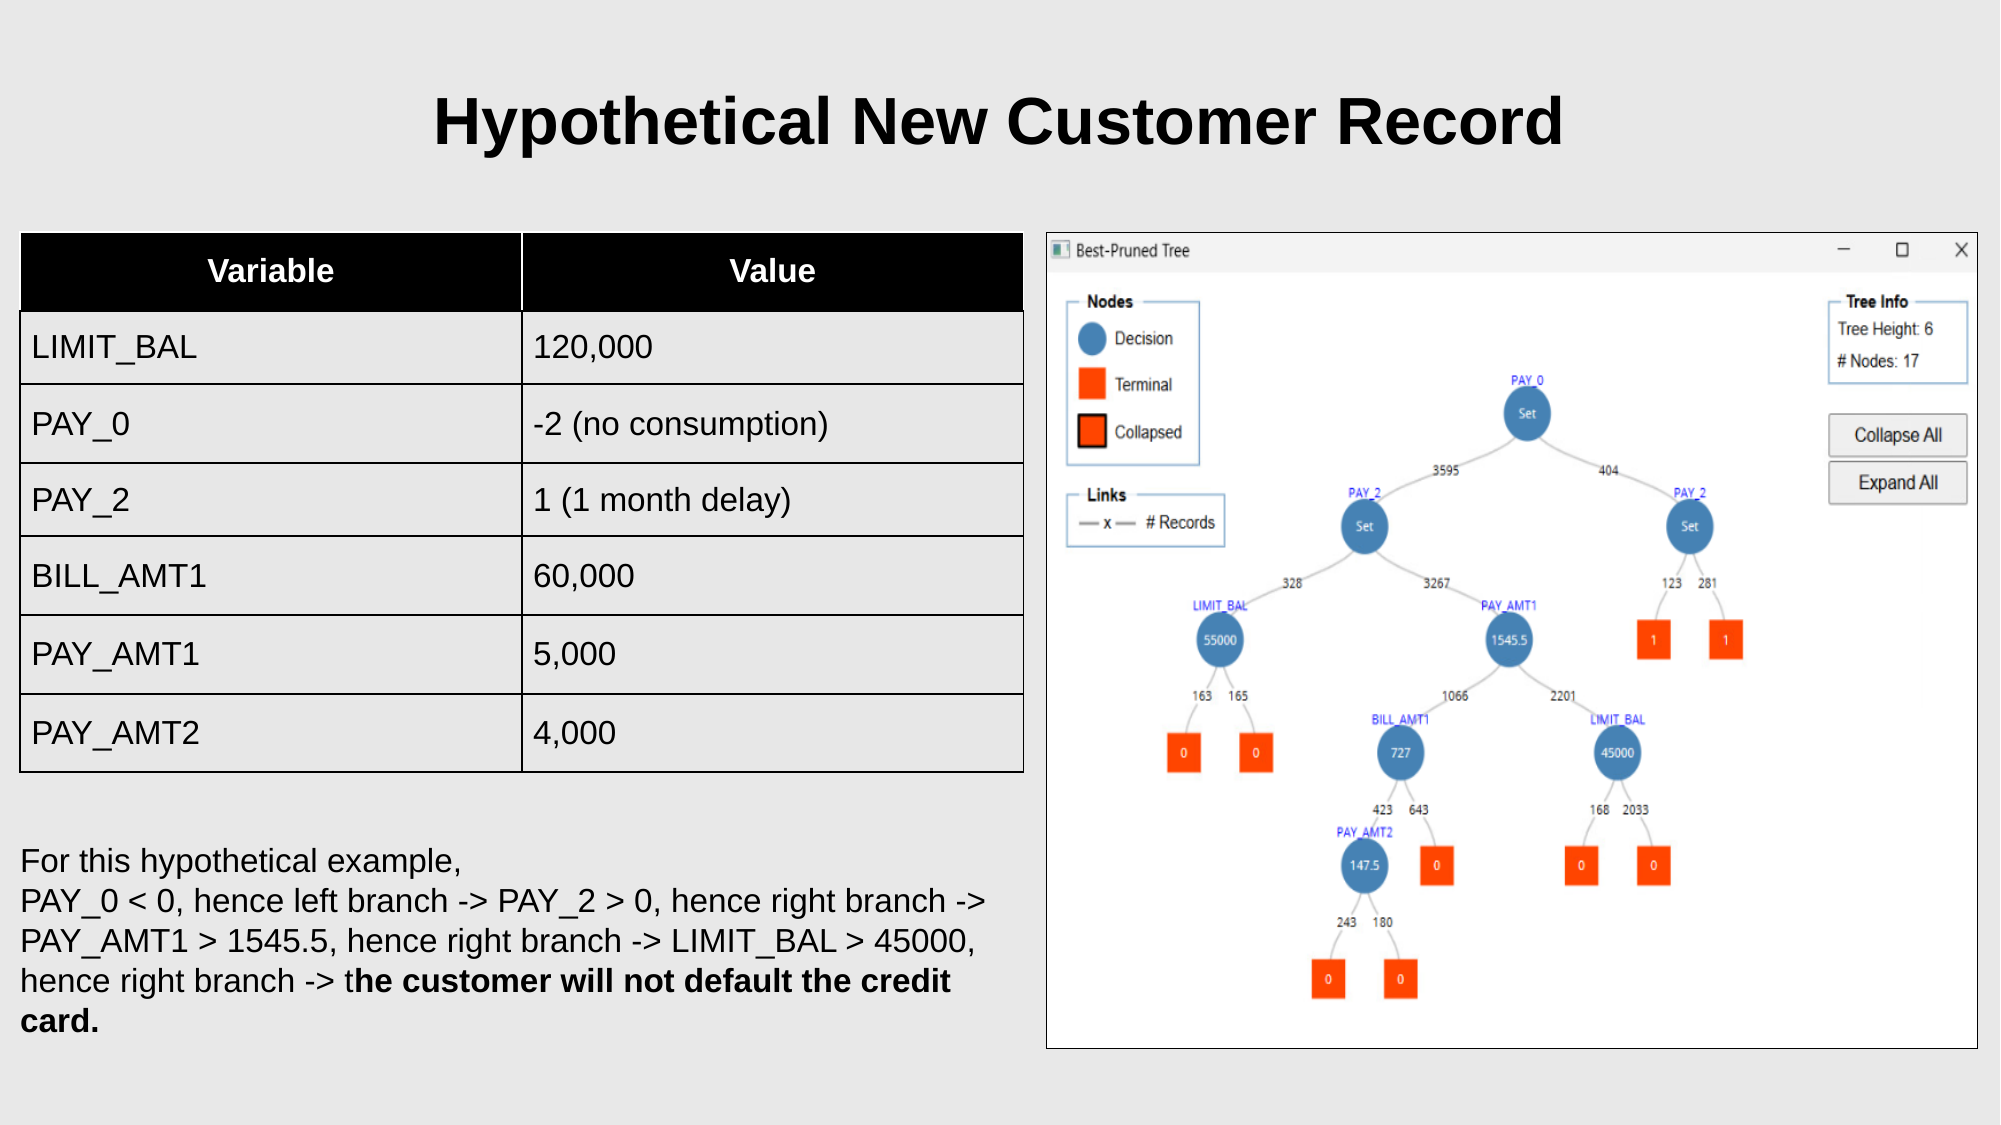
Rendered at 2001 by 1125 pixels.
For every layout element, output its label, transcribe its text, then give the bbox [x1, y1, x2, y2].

table_cell 60,000 [523, 537, 1023, 614]
table_cell PAY_AMT2 [21, 695, 521, 771]
table_cell 5,000 [523, 616, 1023, 693]
title Hypothetical New Customer Record [0, 14, 2000, 233]
table_cell -2 (no consumption) [523, 385, 1023, 462]
table_cell 120,000 [523, 312, 1023, 383]
table_header Variable [21, 233, 521, 310]
picture [1045, 231, 1979, 1050]
table_header Value [523, 233, 1023, 310]
table_cell 4,000 [523, 695, 1023, 771]
table_cell LIMIT_BAL [21, 312, 521, 383]
table_cell PAY_AMT1 [21, 616, 521, 693]
table_cell BILL_AMT1 [21, 537, 521, 614]
table_cell 1 (1 month delay) [523, 464, 1023, 535]
table_cell PAY_0 [21, 385, 521, 462]
table_cell PAY_2 [21, 464, 521, 535]
text_box For this hypothetical example, PAY_0 < 0, hence left branch -> PAY_2 > 0, hence right branch -> PAY_AMT1 > 1545.5, hence right branch -> LIMIT_BAL > 45000, hence right branch -> the customer will not default the credit card. [20, 823, 1024, 1048]
